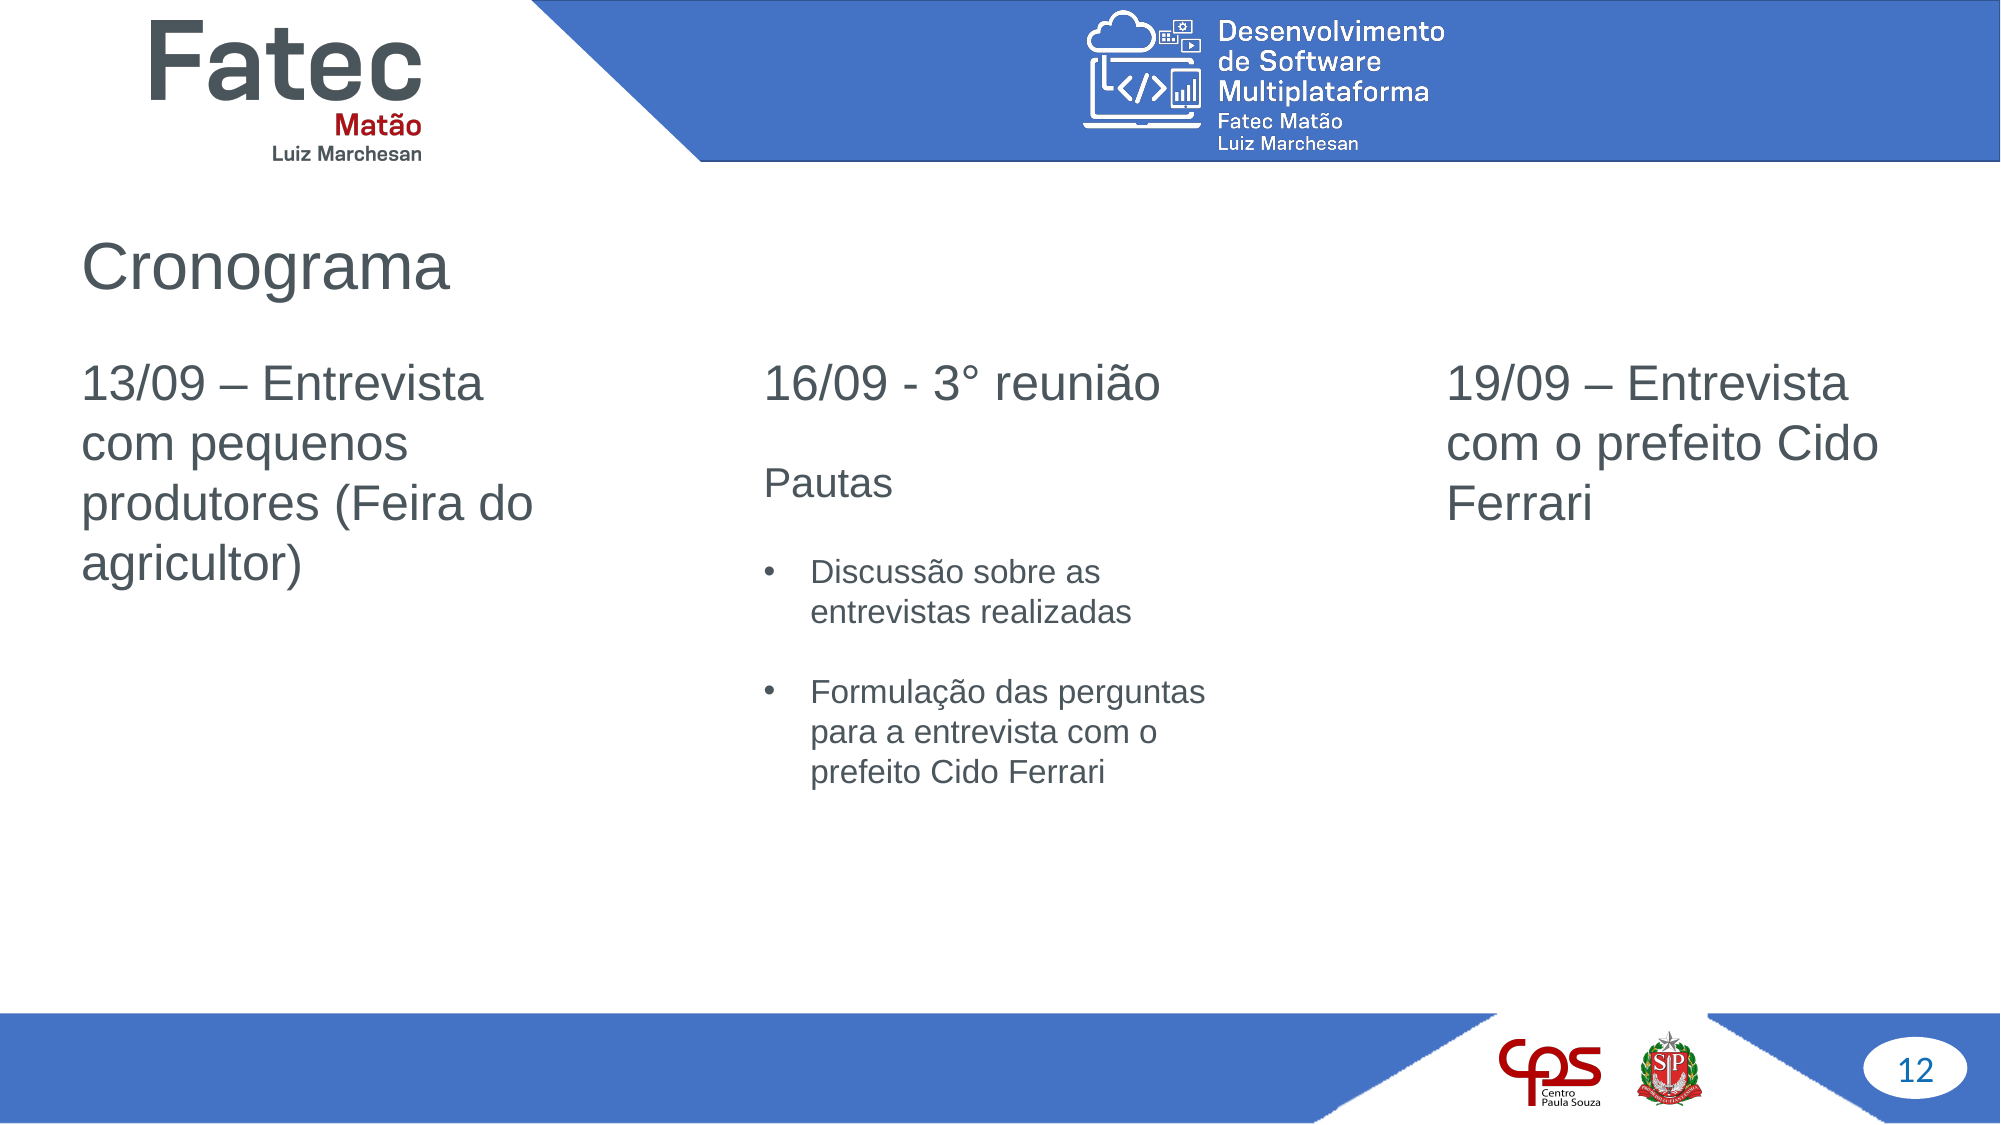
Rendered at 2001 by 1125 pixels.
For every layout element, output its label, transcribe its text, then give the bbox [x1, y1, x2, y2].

text_box 13/09 – Entrevista com pequenos produtores (Feira do agricultor) [66, 343, 564, 643]
picture [1083, 10, 1444, 150]
slide_number 12 [1864, 1038, 1967, 1098]
text_box 19/09 – Entrevista com o prefeito Cido Ferrari [1431, 343, 1934, 538]
text_box 16/09 - 3° reunião Pautas Discussão sobre as entrevistas realizadas Formulação das perguntas para a entrevista com o prefeito Cido Ferrari [748, 343, 1246, 798]
text_box Cronograma [66, 215, 754, 400]
picture [0, 1012, 2000, 1125]
picture [151, 20, 421, 161]
